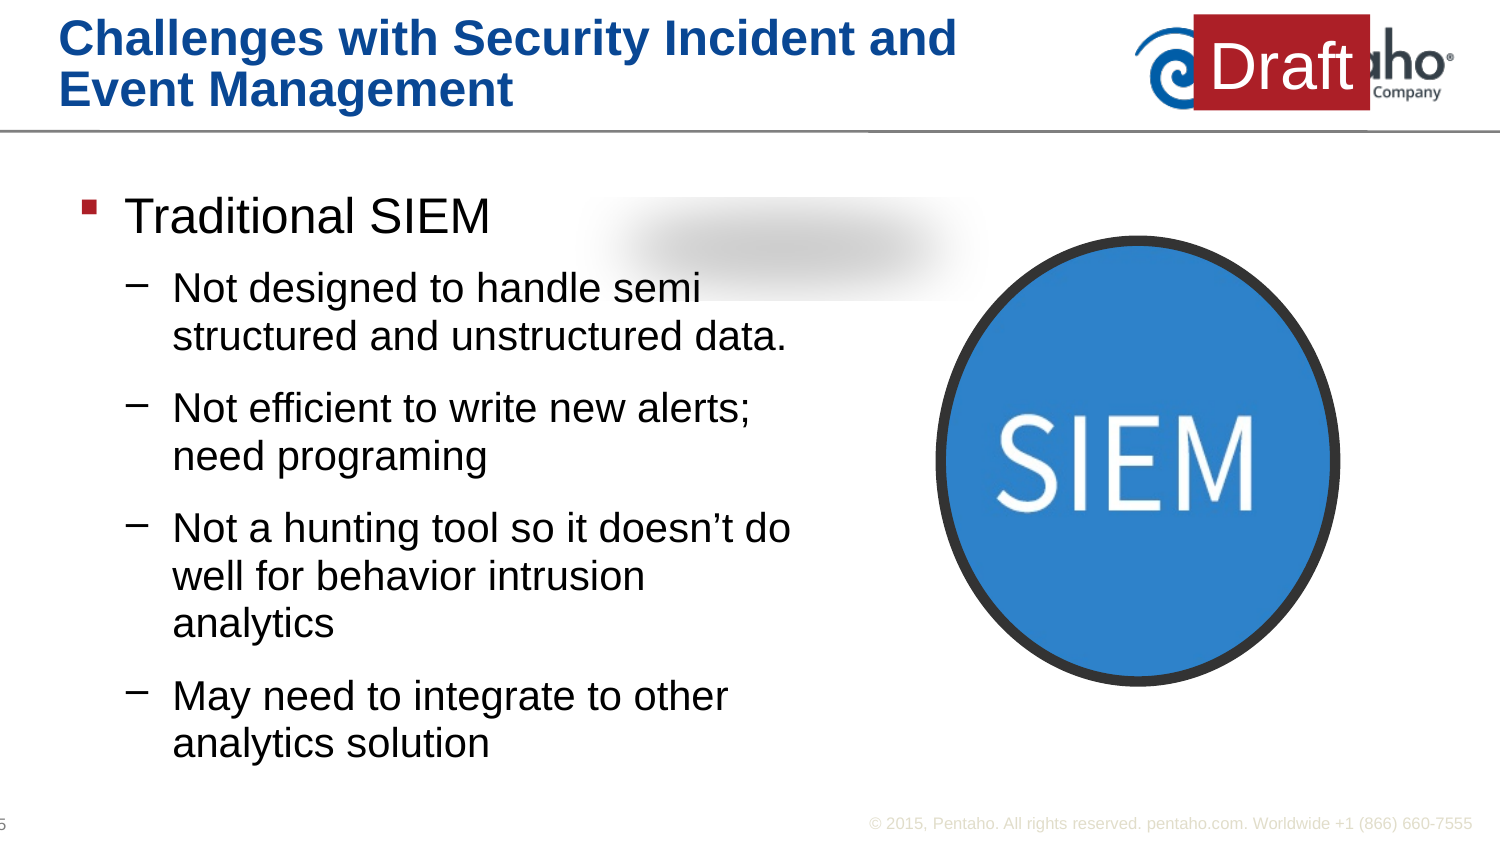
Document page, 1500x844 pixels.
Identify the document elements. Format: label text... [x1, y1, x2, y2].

title Challenges with Security Incident and Event Management [43, 5, 1113, 126]
picture [824, 240, 1336, 682]
list Traditional SIEM Not designed to handle semi structured and unstructured data. Not efficient to write new alerts; need programing Not a hunting tool so it doesn’t do well for behavior intrusion analytics May need to integrate to other analytics solution [62, 176, 824, 788]
text_box Draft [1192, 12, 1372, 113]
